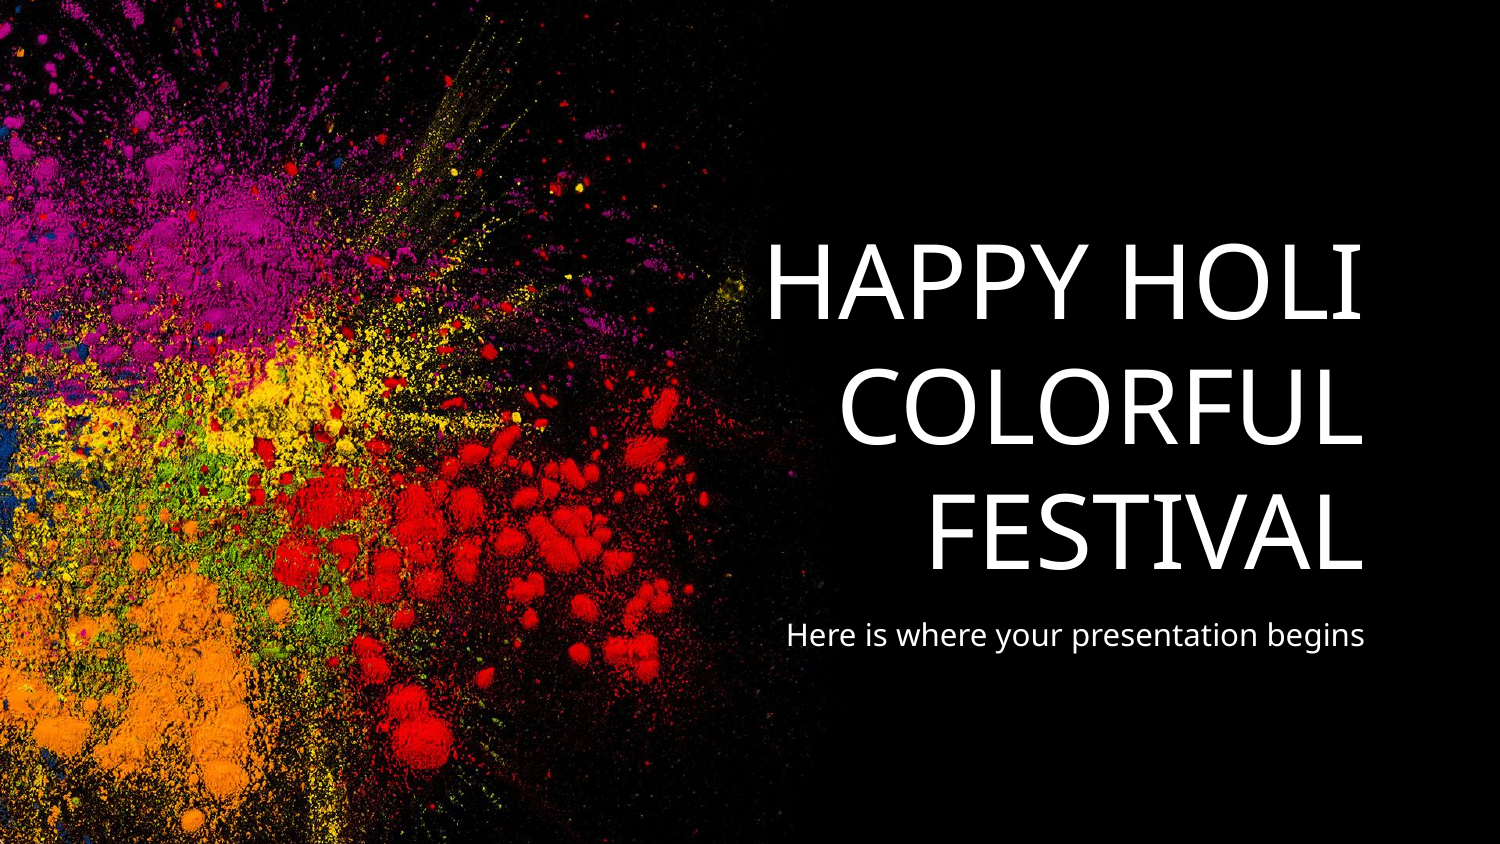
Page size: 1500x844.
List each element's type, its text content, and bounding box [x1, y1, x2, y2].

picture [0, 0, 850, 844]
title HAPPY HOLI COLORFUL FESTIVAL [695, 170, 1381, 593]
subtitle Here is where your presentation begins [695, 593, 1381, 674]
